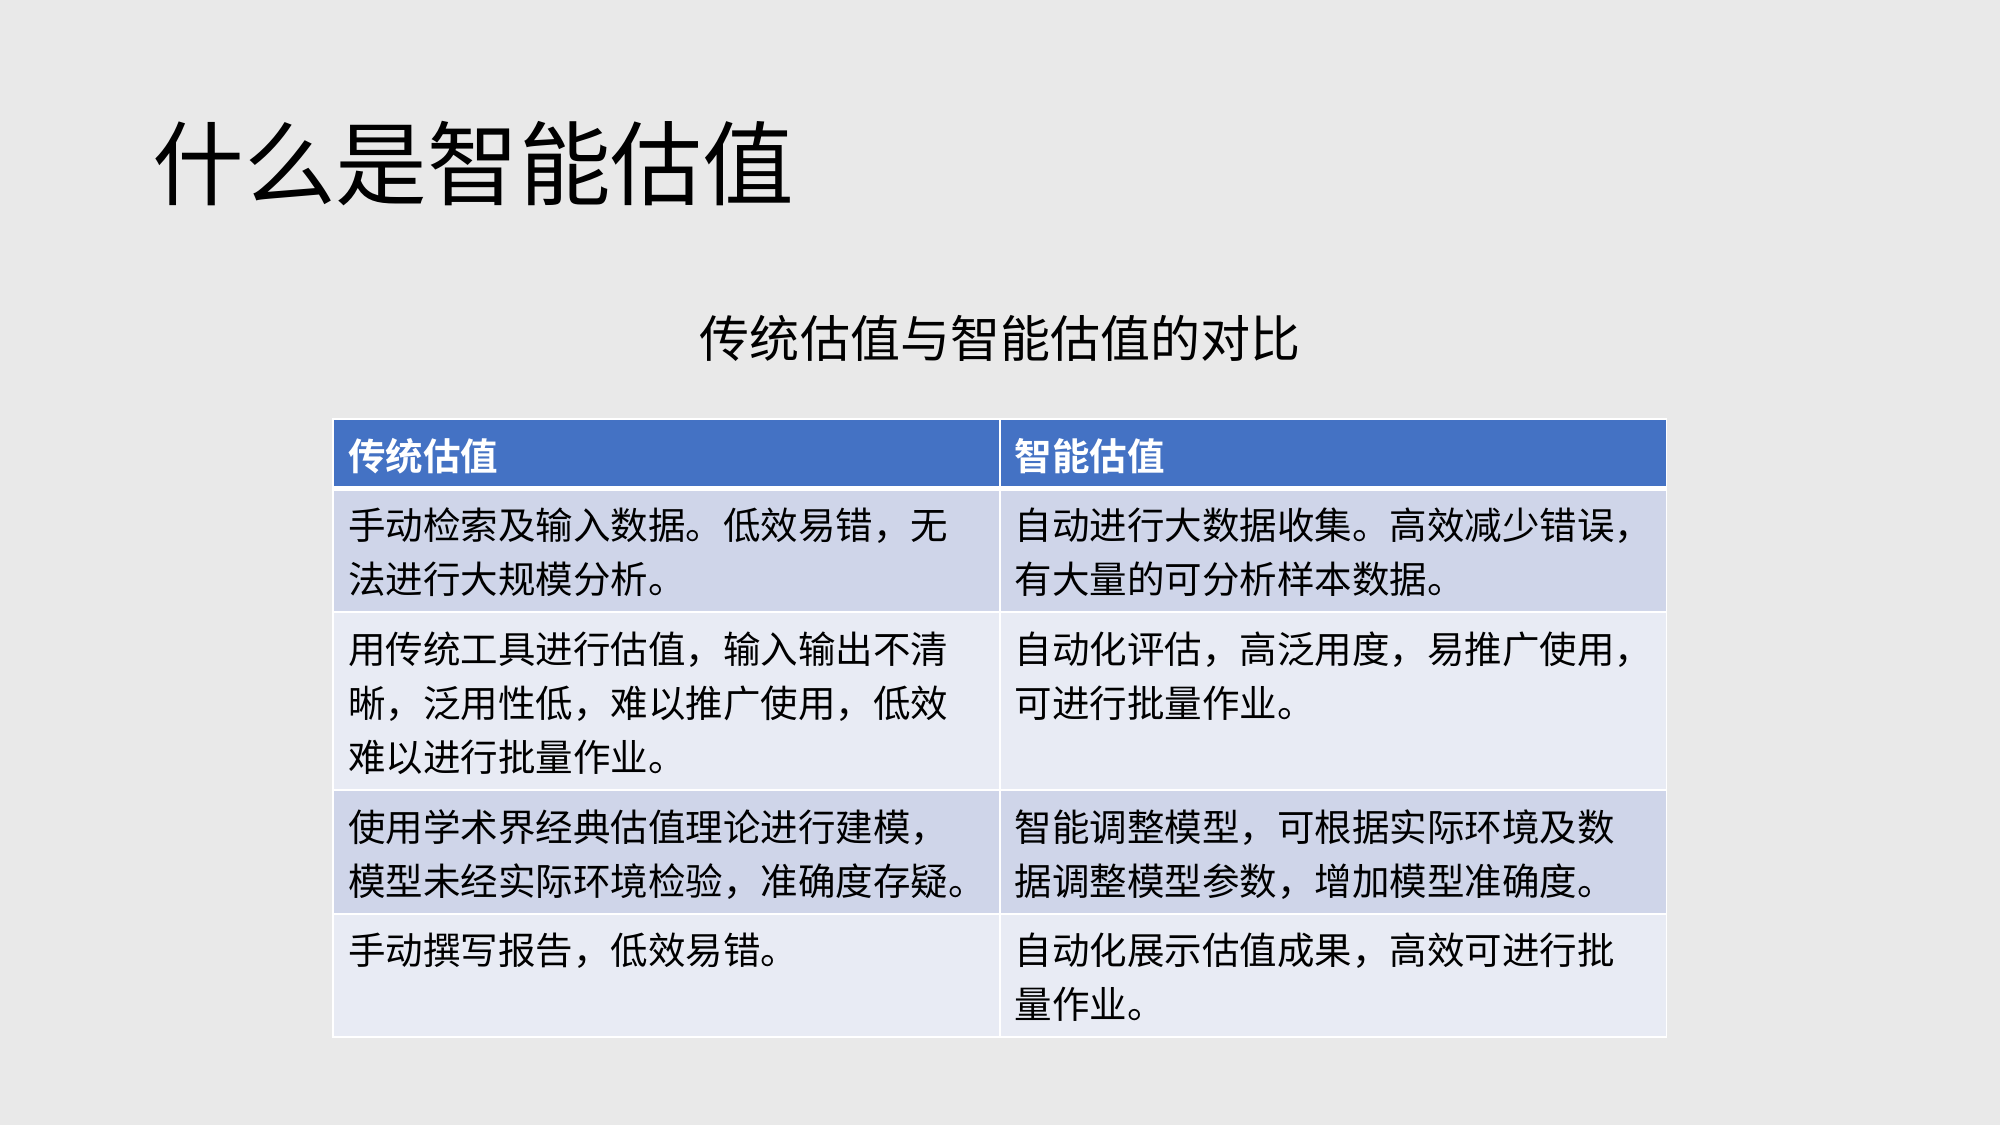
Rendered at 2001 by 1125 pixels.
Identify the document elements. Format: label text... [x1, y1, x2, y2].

table_cell 手动撰写报告，低效易错。 [334, 915, 999, 1036]
table_cell 自动进行大数据收集。高效减少错误，有大量的可分析样本数据。 [1001, 491, 1666, 611]
table_header 传统估值 [334, 420, 999, 486]
table_cell 自动化评估，高泛用度，易推广使用，可进行批量作业。 [1001, 613, 1666, 789]
table_cell 智能调整模型，可根据实际环境及数据调整模型参数，增加模型准确度。 [1001, 791, 1666, 913]
list 传统估值与智能估值的对比 [137, 299, 1863, 1066]
table_cell 使用学术界经典估值理论进行建模，模型未经实际环境检验，准确度存疑。 [334, 791, 999, 913]
title 什么是智能估值 [137, 59, 1863, 278]
table_header 智能估值 [1001, 420, 1666, 486]
table_cell 自动化展示估值成果，高效可进行批量作业。 [1001, 915, 1666, 1036]
table_cell 用传统工具进行估值，输入输出不清晰，泛用性低，难以推广使用，低效难以进行批量作业。 [334, 613, 999, 789]
table_cell 手动检索及输入数据。低效易错，无法进行大规模分析。 [334, 491, 999, 611]
